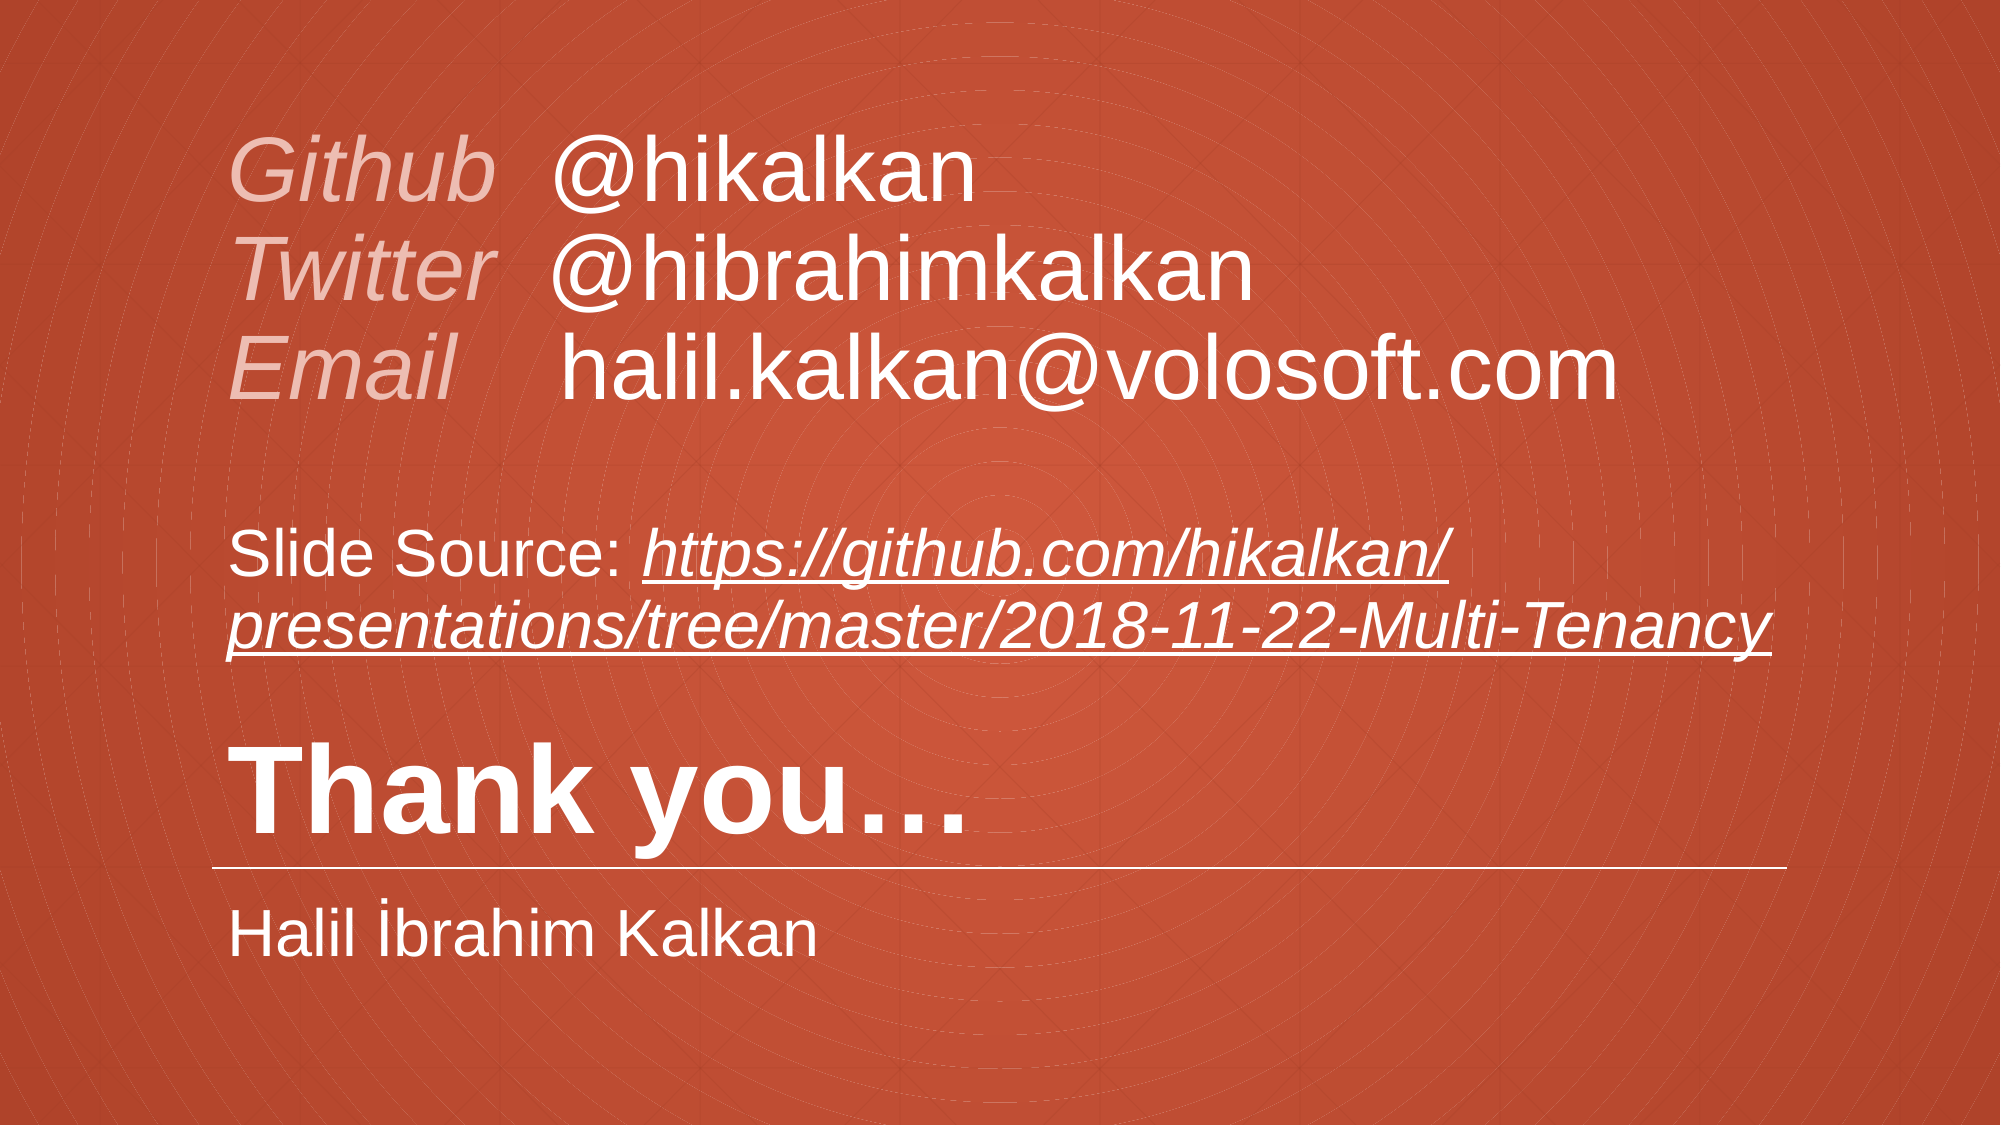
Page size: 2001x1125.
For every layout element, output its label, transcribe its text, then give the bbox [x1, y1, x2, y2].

text_box Github @hikalkan Twitter @hibrahimkalkan Email halil.kalkan@volosoft.com Slide Source: https://github.com/hikalkan/ presentations/tree/master/2018-11-22-Multi-Tenancy [212, 114, 1788, 740]
title Thank you… [212, 740, 1788, 867]
list Halil İbrahim Kalkan [212, 891, 1788, 1011]
